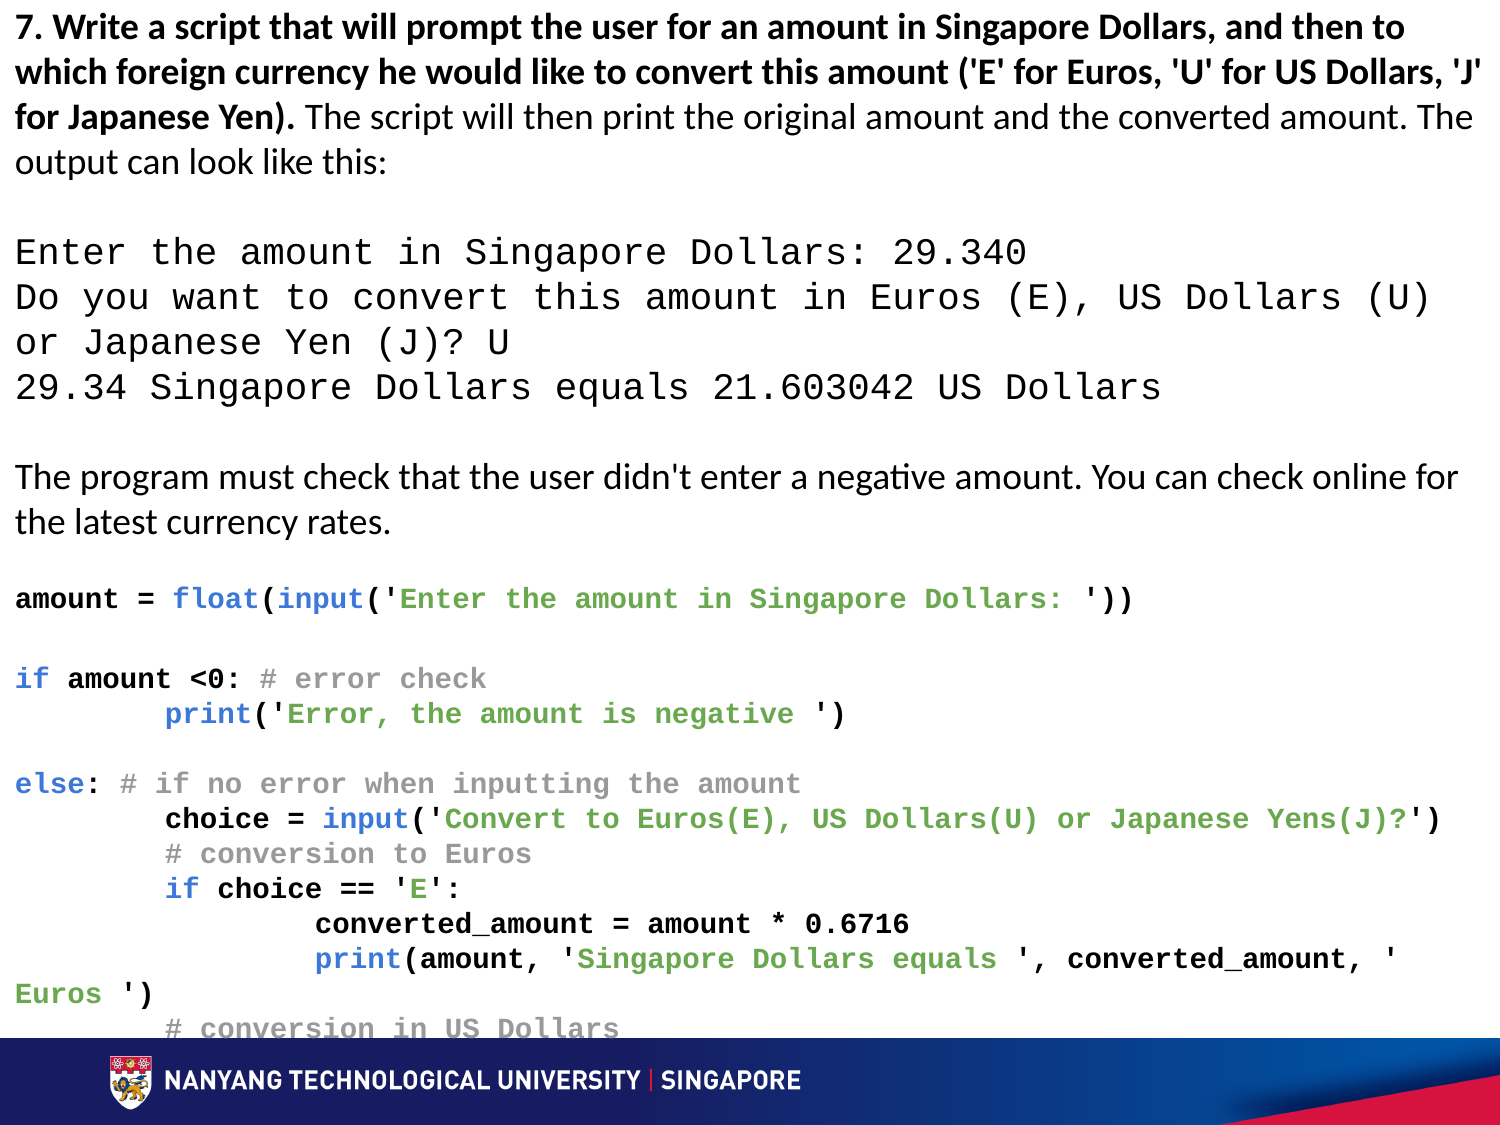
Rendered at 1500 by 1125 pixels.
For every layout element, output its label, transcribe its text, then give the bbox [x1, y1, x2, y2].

text_box 7. Write a script that will prompt the user for an amount in Singapore Dollars, and then to which foreign currency he would like to convert this amount ('E' for Euros, 'U' for US Dollars, 'J' for Japanese Yen). The script will then print the original amount and the converted amount. The output can look like this: Enter the amount in Singapore Dollars: 29.340 Do you want to convert this amount in Euros (E), US Dollars (U) or Japanese Yen (J)? U 29.34 Singapore Dollars equals 21.603042 US Dollars The program must check that the user didn't enter a negative amount. You can check online for the latest currency rates. [0, 0, 1500, 550]
text_box amount = float(input('Enter the amount in Singapore Dollars: ')) if amount <0: # error check print('Error, the amount is negative ') else: # if no error when inputting the amount choice = input('Convert to Euros(E), US Dollars(U) or Japanese Yens(J)?') # conversion to Euros if choice == 'E': converted_amount = amount * 0.6716 print(amount, 'Singapore Dollars equals ', converted_amount, ' Euros ') # conversion in US Dollars [0, 566, 1500, 1052]
picture [0, 1052, 1500, 1125]
